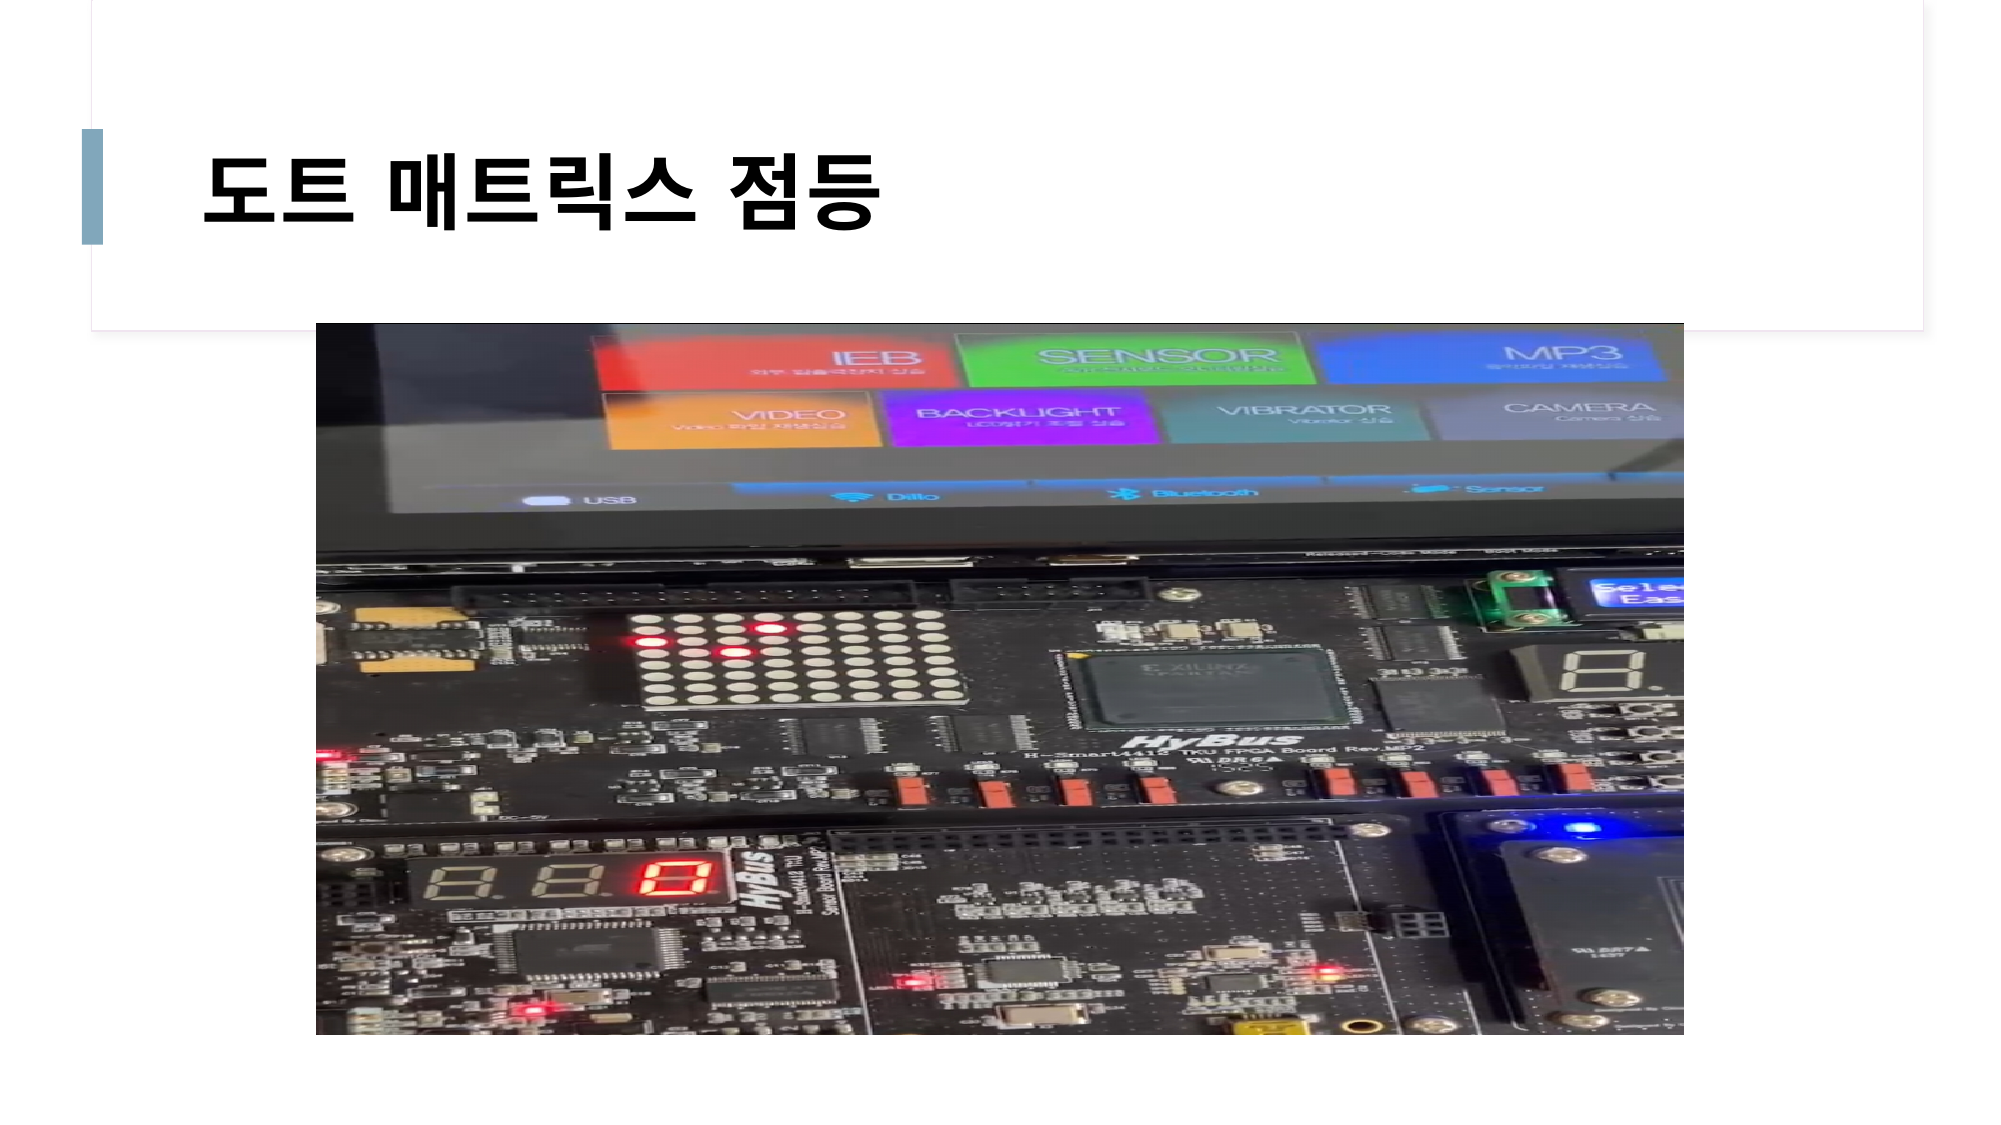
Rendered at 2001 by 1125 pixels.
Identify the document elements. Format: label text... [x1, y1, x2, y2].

picture [316, 323, 1684, 1035]
title 도트 매트릭스 점등 [183, 90, 1851, 284]
